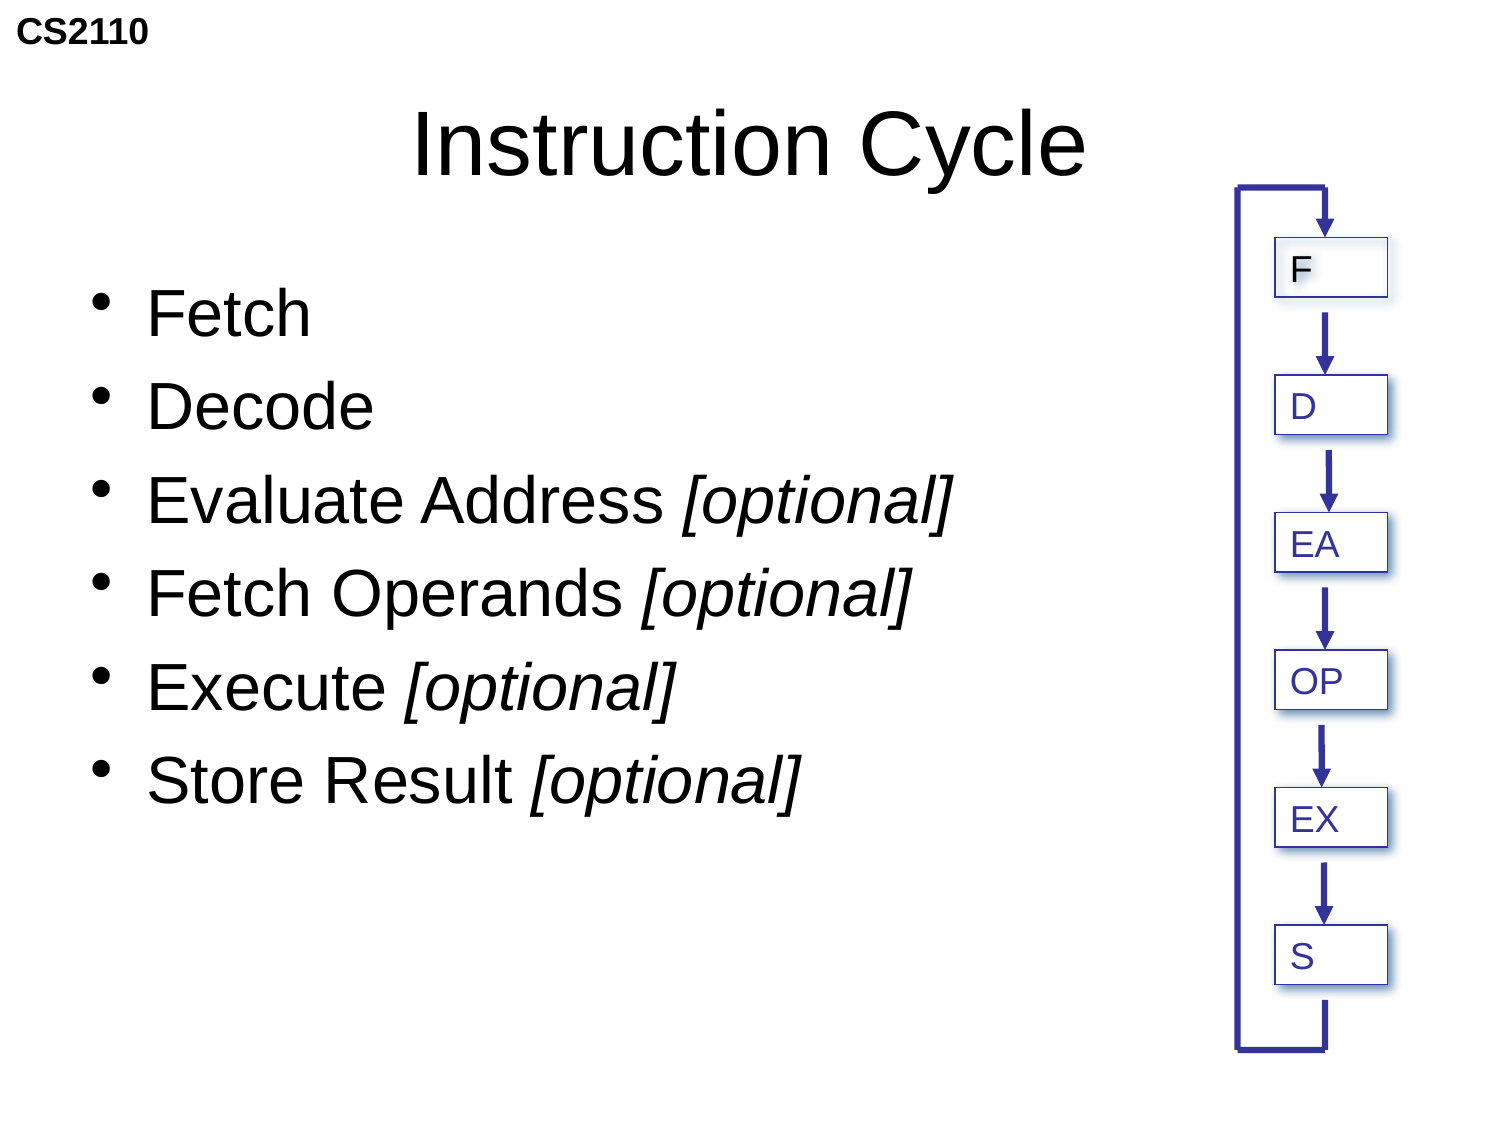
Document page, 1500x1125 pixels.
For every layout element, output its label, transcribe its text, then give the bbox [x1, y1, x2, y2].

title Instruction Cycle [75, 45, 1425, 233]
text_box [1318, 587, 1332, 646]
text_box [1315, 724, 1328, 784]
text_box [1318, 187, 1332, 233]
text_box D [1275, 374, 1388, 435]
list Fetch Decode Evaluate Address [optional] Fetch Operands [optional] Execute [optional] Store Result [optional] [75, 262, 1425, 1100]
text_box OP [1275, 649, 1388, 710]
text_box F [1275, 237, 1388, 298]
text_box S [1275, 924, 1388, 985]
text_box EX [1275, 787, 1388, 848]
text_box [1317, 862, 1331, 921]
text_box [1322, 449, 1336, 509]
text_box EA [1275, 512, 1388, 573]
text_box [1318, 312, 1332, 371]
